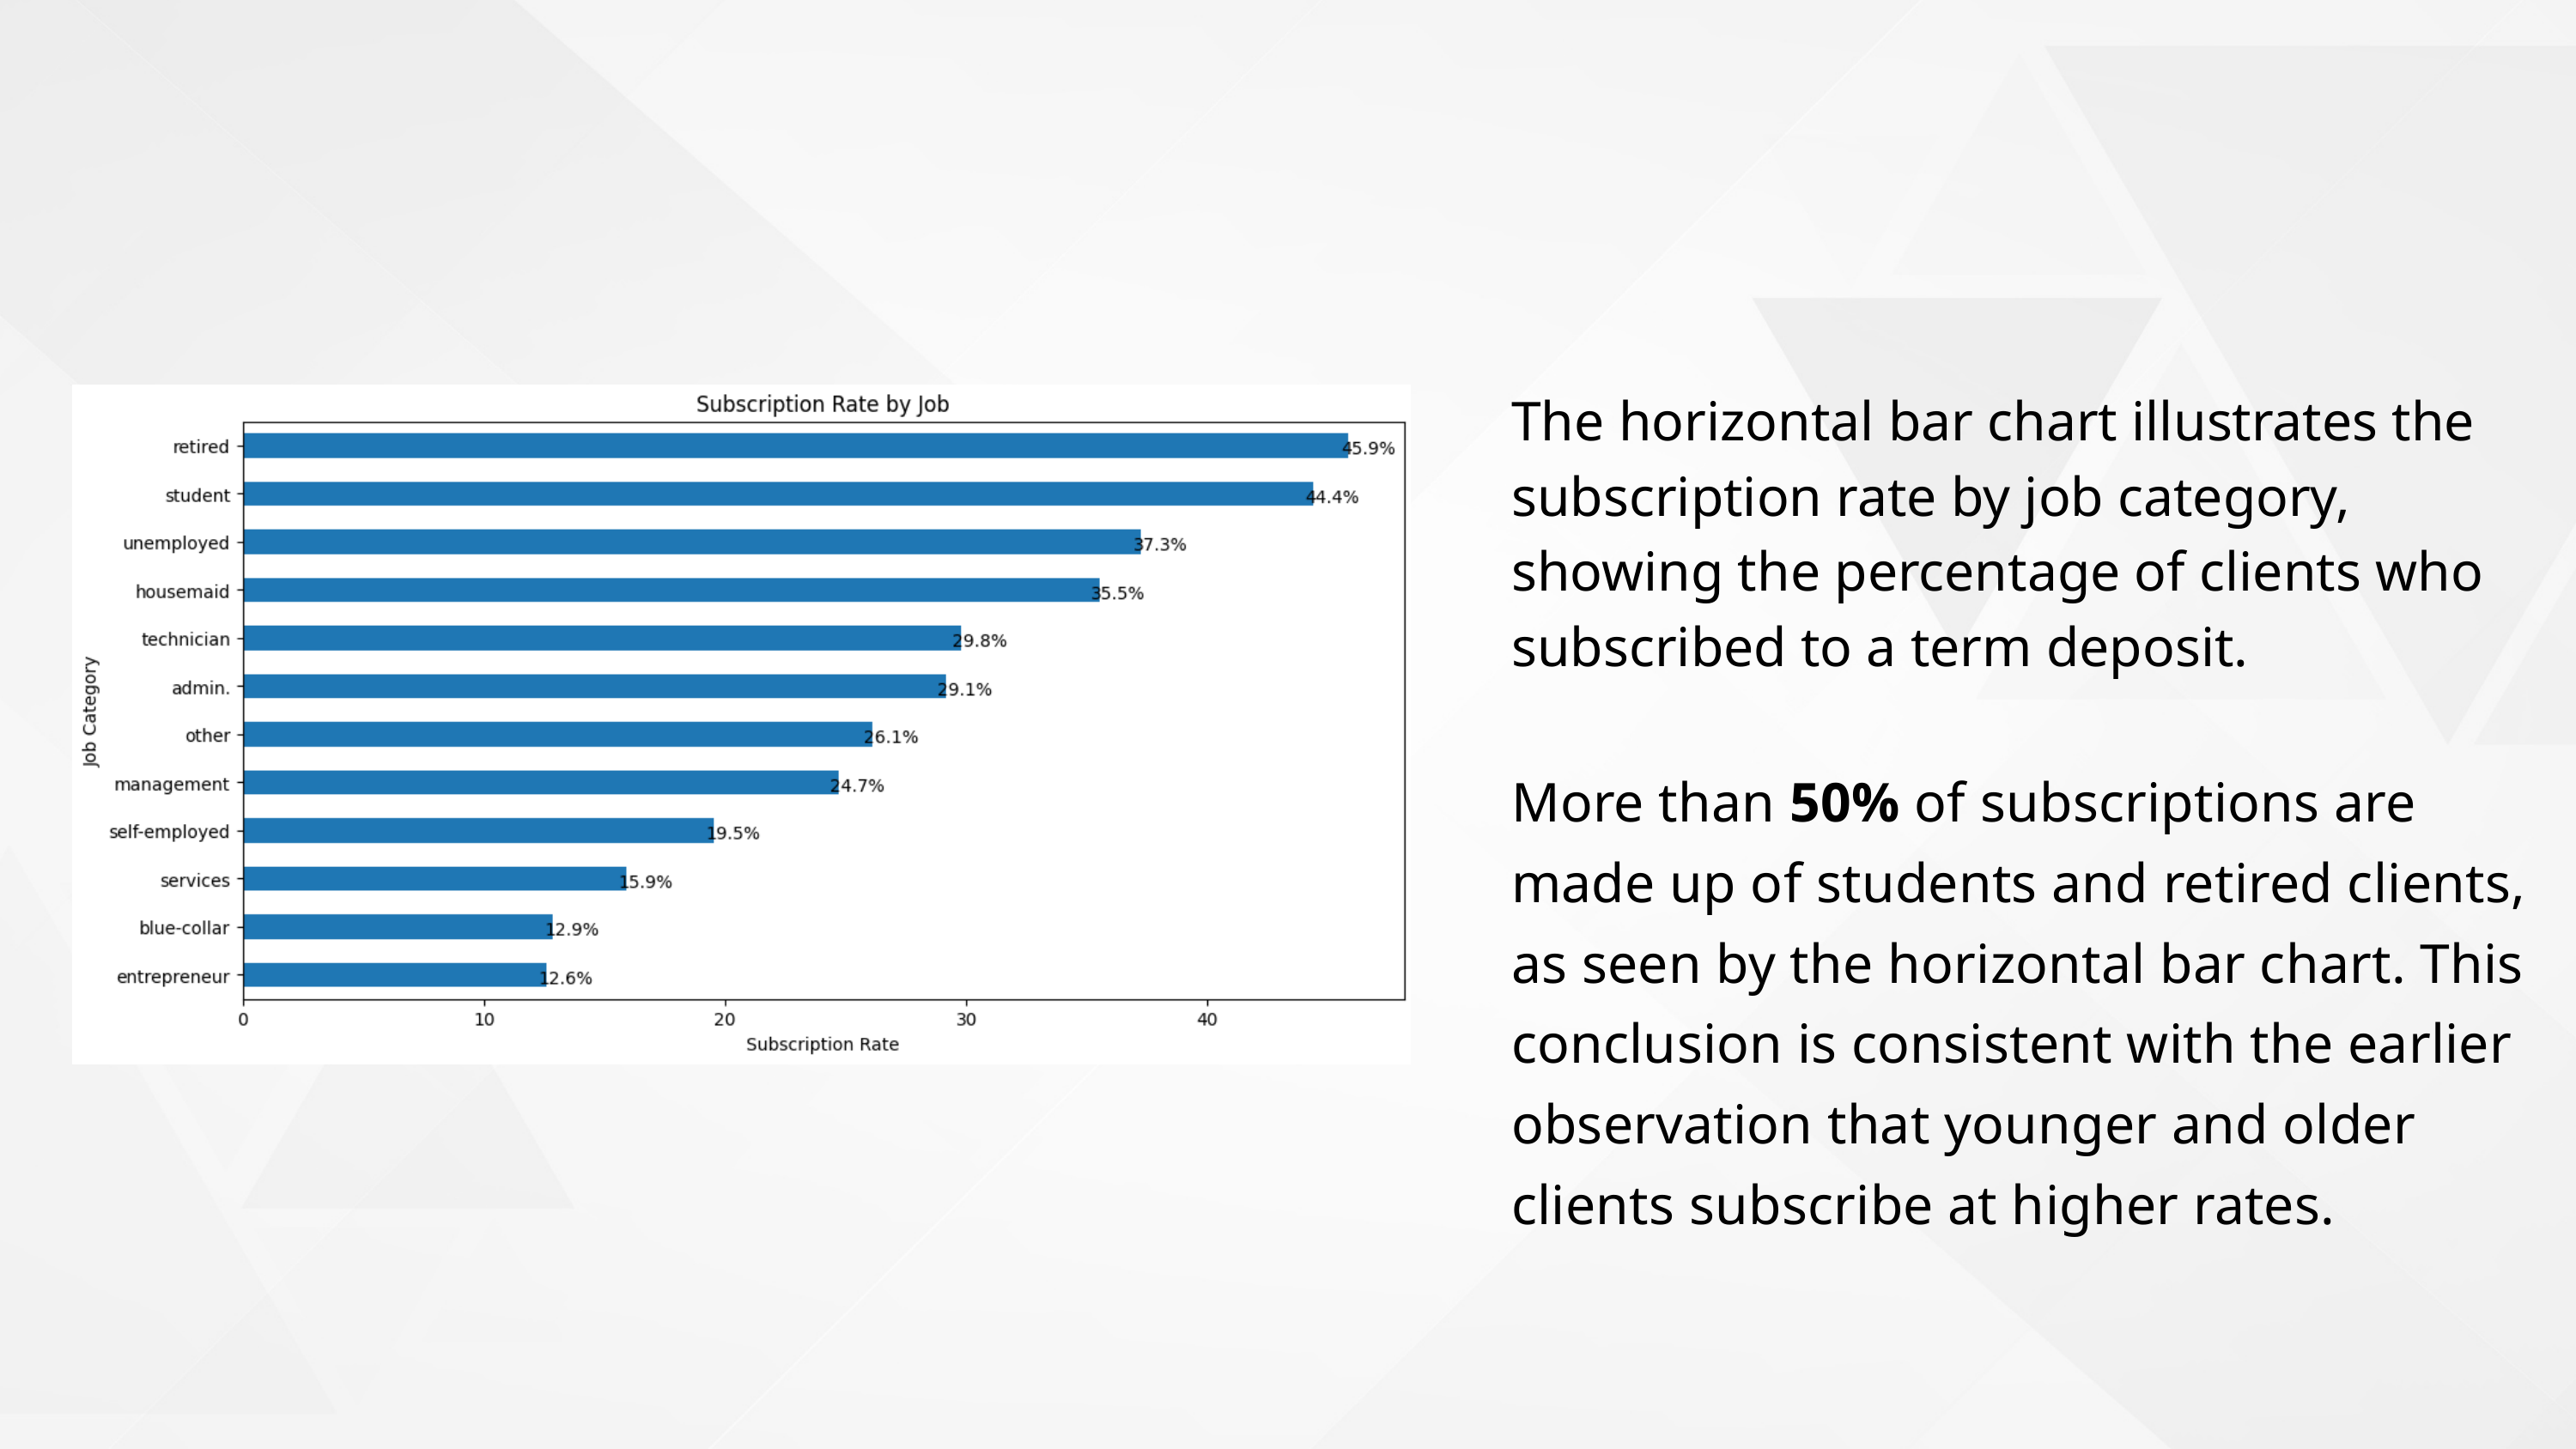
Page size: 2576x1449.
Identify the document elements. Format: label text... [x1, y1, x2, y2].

text_box [0, 0, 2576, 1449]
text_box [72, 385, 1411, 1064]
text_box The horizontal bar chart illustrates the subscription rate by job category, showing the percentage of clients who subscribed to a term deposit. More than 50% of subscriptions are made up of students and retired clients, as seen by the horizontal bar chart. This conclusion is consistent with the earlier observation that younger and older clients subscribe at higher rates. [1511, 376, 2576, 1311]
